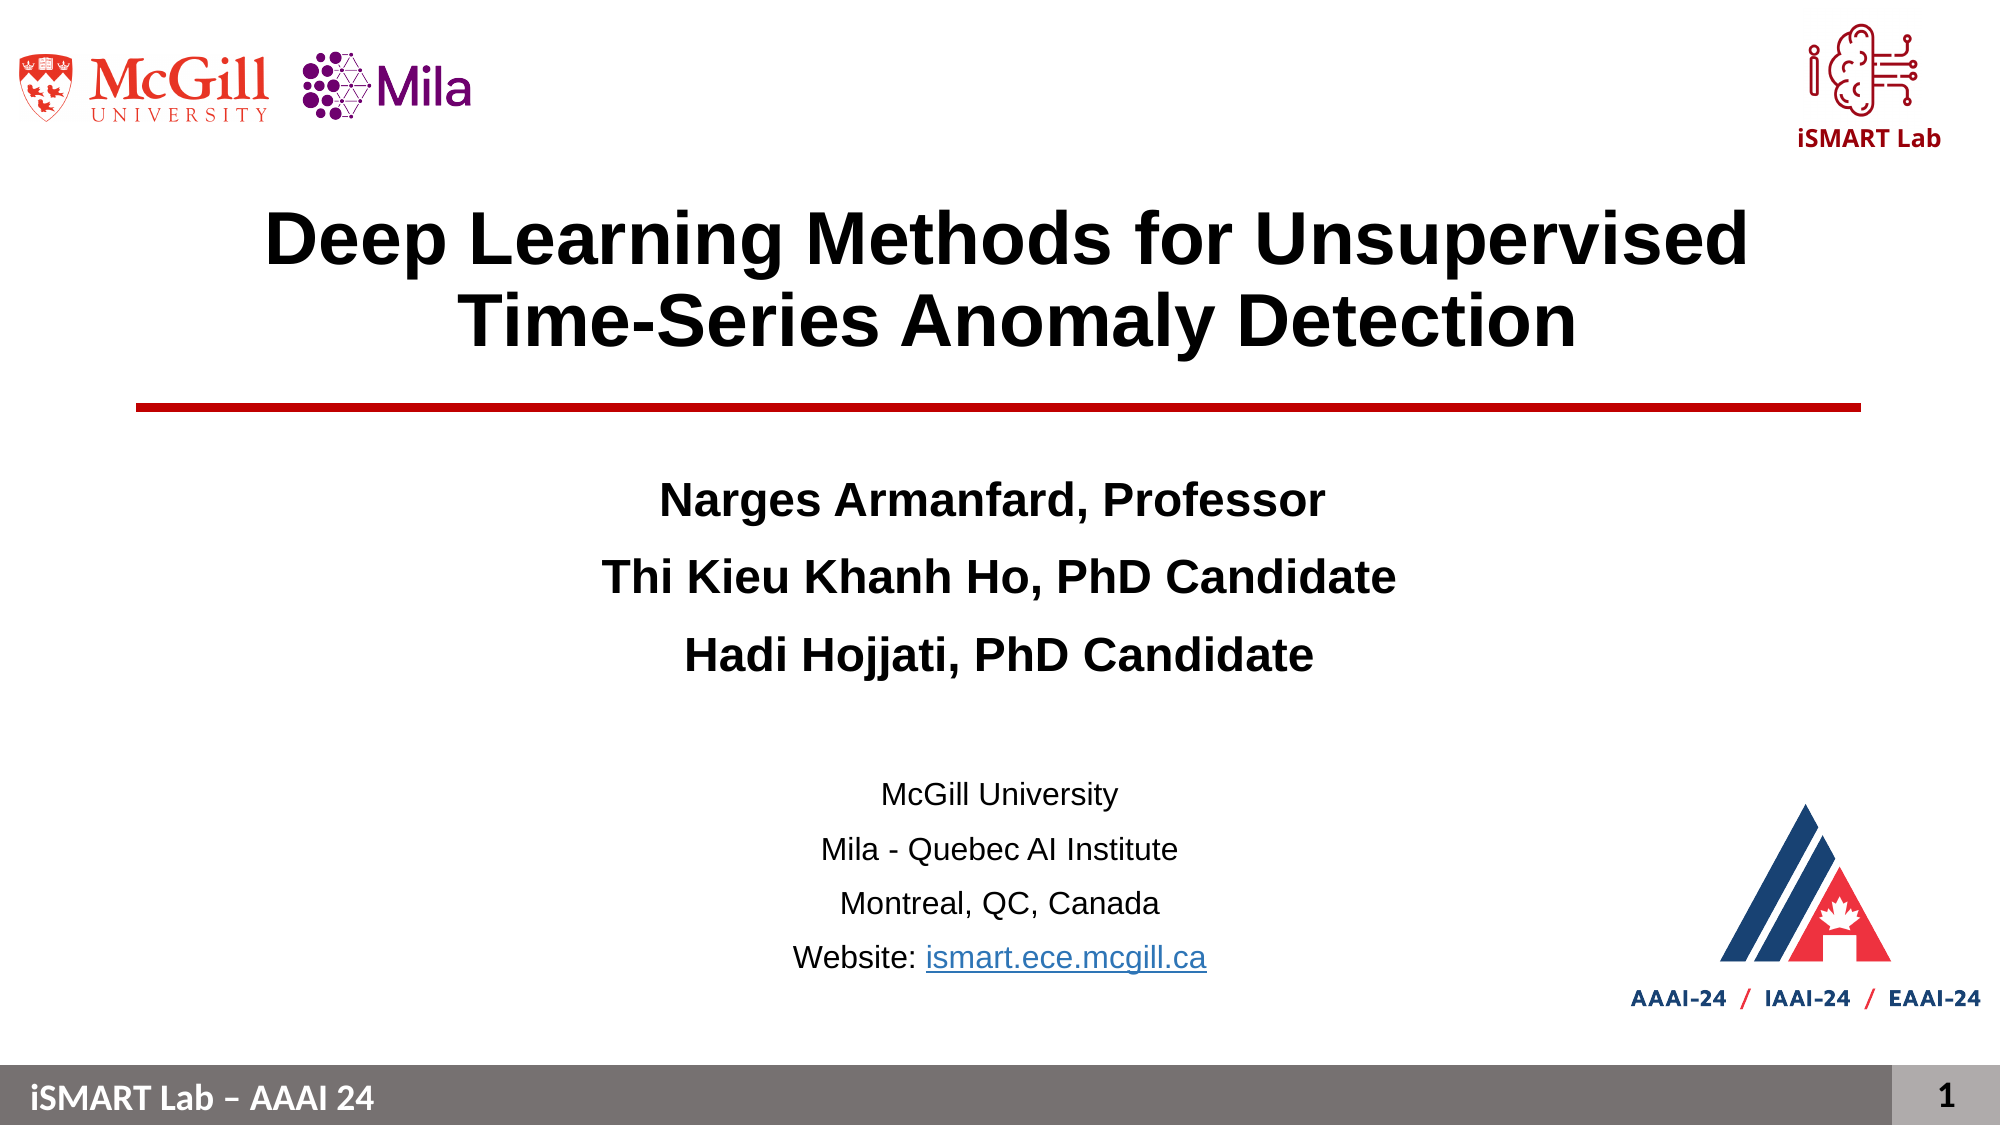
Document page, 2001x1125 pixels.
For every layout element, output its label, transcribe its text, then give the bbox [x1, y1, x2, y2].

picture [1630, 803, 1981, 1010]
title Deep Learning Methods for Unsupervised Time-Series Anomaly Detection [90, 174, 1947, 388]
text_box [19, 35, 487, 137]
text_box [1782, 8, 1981, 161]
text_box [0, 1062, 2000, 1125]
text_box Narges Armanfard, Professor Thi Kieu Khanh Ho, PhD Candidate Hadi Hojjati, PhD Candidate McGill University Mila - Quebec AI Institute Montreal, QC, Canada Website: ismart.ece.mcgill.ca [137, 460, 1863, 989]
